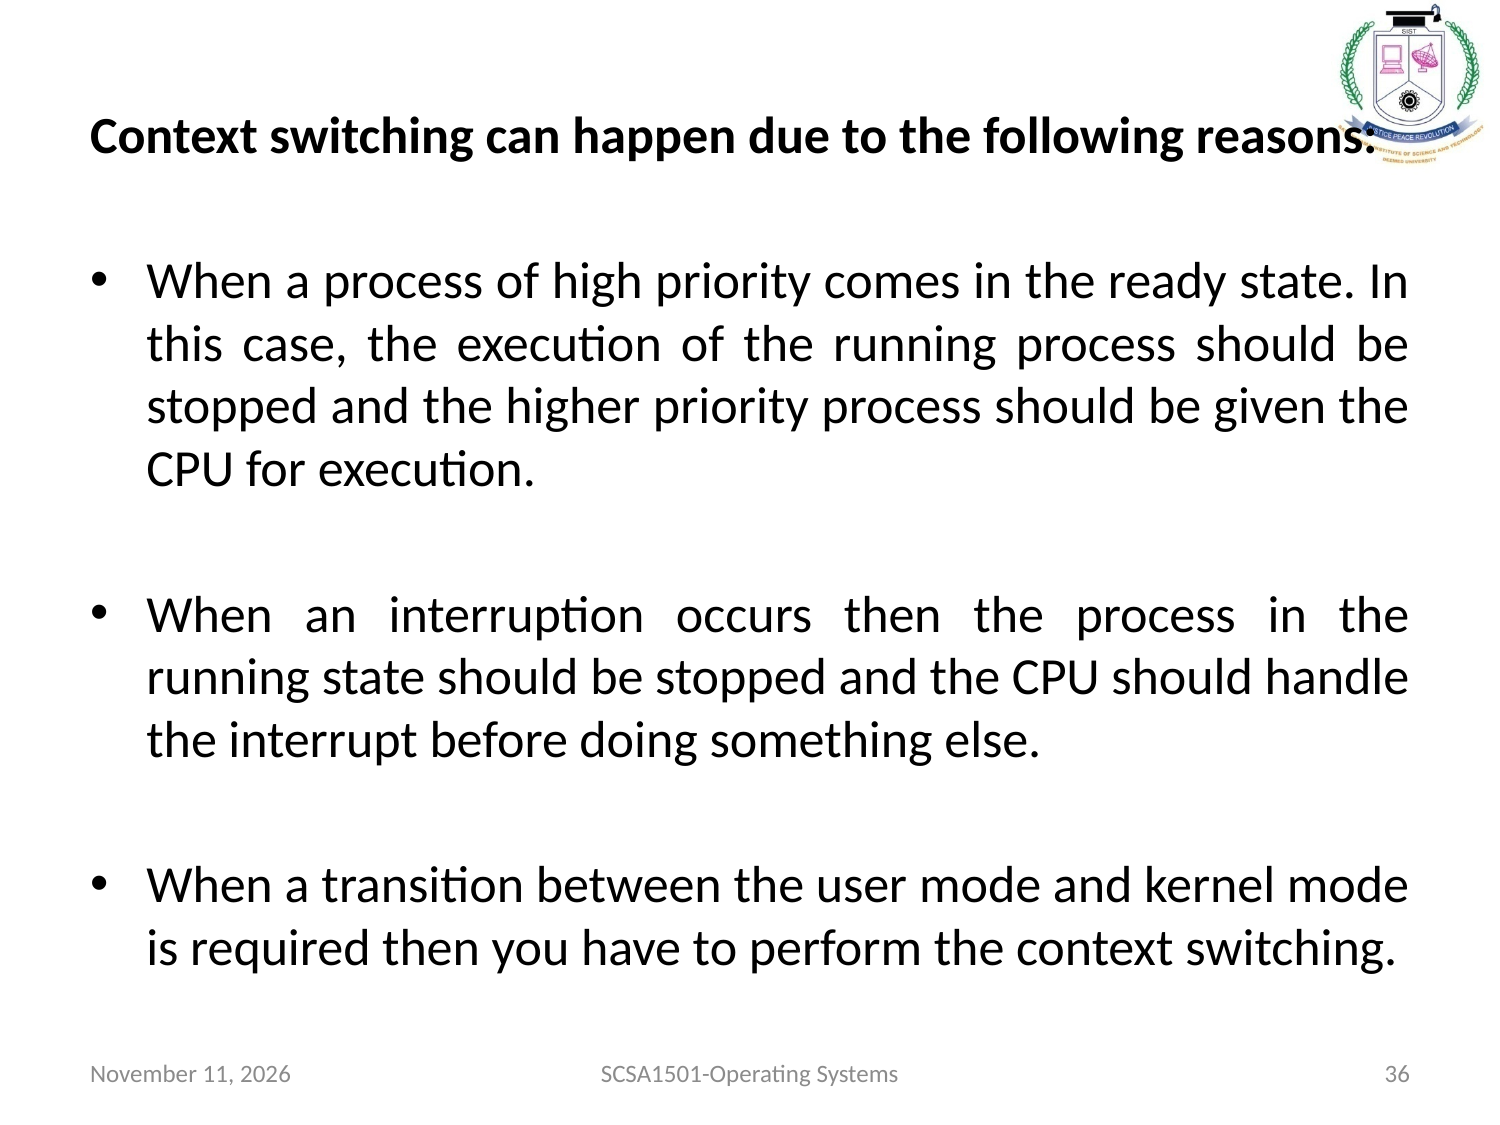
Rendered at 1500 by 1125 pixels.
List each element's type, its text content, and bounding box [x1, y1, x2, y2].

footer SCSA1501-Operating Systems [512, 1042, 988, 1103]
picture [1320, 0, 1500, 180]
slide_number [75, 1042, 425, 1103]
list Context switching can happen due to the following reasons: When a process of high priority comes in the ready state. In this case, the execution of the running process should be stopped and the higher priority process should be given the CPU for execution. When an interruption occurs then the process in the running state should be stopped and the CPU should handle the interrupt before doing something else. When a transition between the user mode and kernel mode is required then you have to perform the context switching. [75, 93, 1425, 1043]
slide_number 36 [1074, 1042, 1425, 1103]
